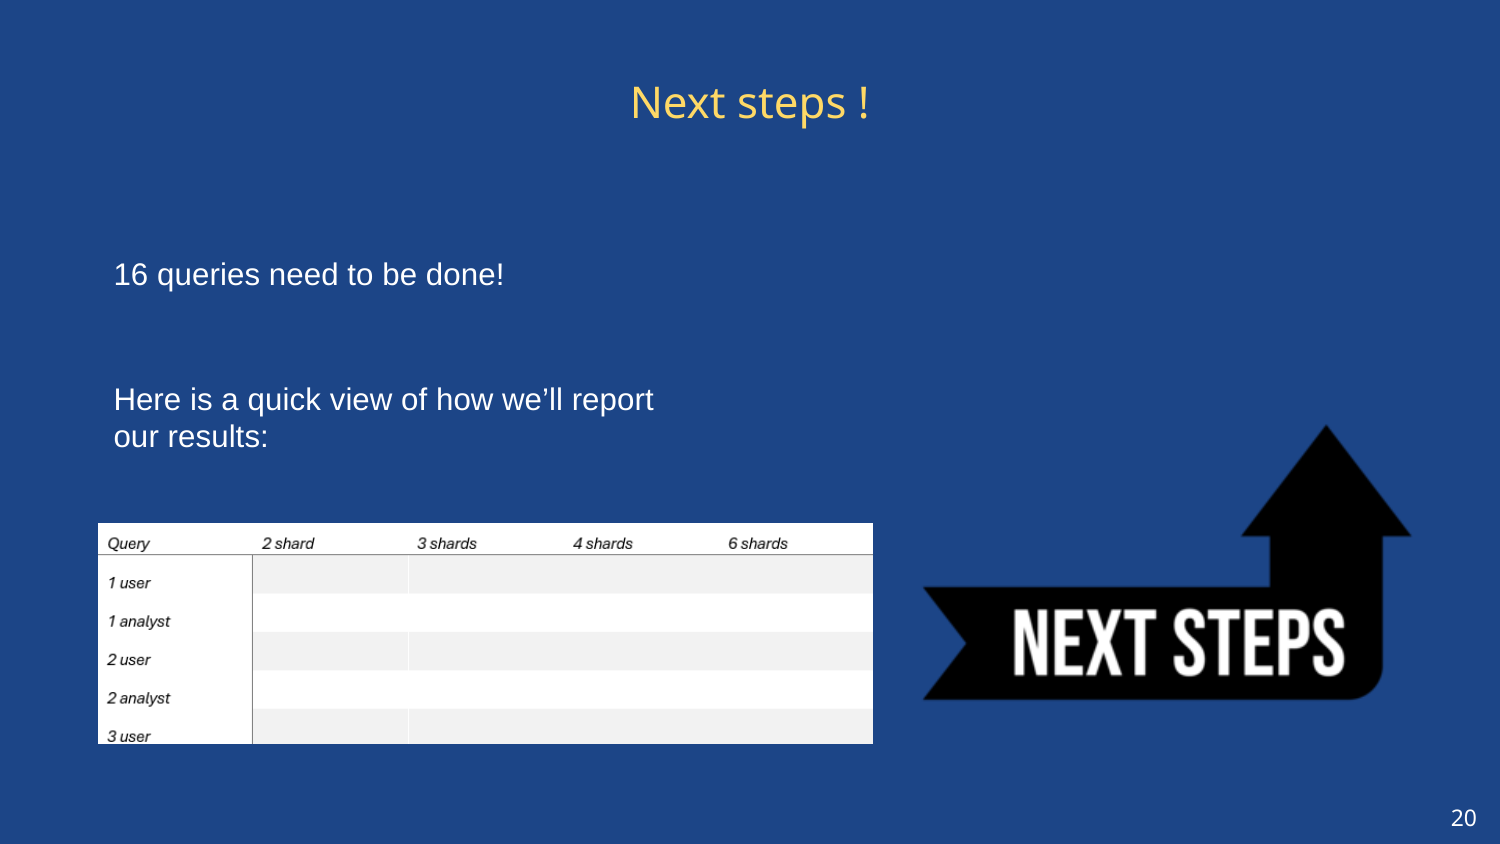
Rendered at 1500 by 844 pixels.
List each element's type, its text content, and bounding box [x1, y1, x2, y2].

text_box 16 queries need to be done! Here is a quick view of how we’ll report our results: [98, 247, 697, 522]
title Next steps ! [51, 48, 1449, 142]
picture [886, 281, 1450, 844]
text_box 20 [1454, 789, 1500, 844]
picture [98, 523, 873, 744]
